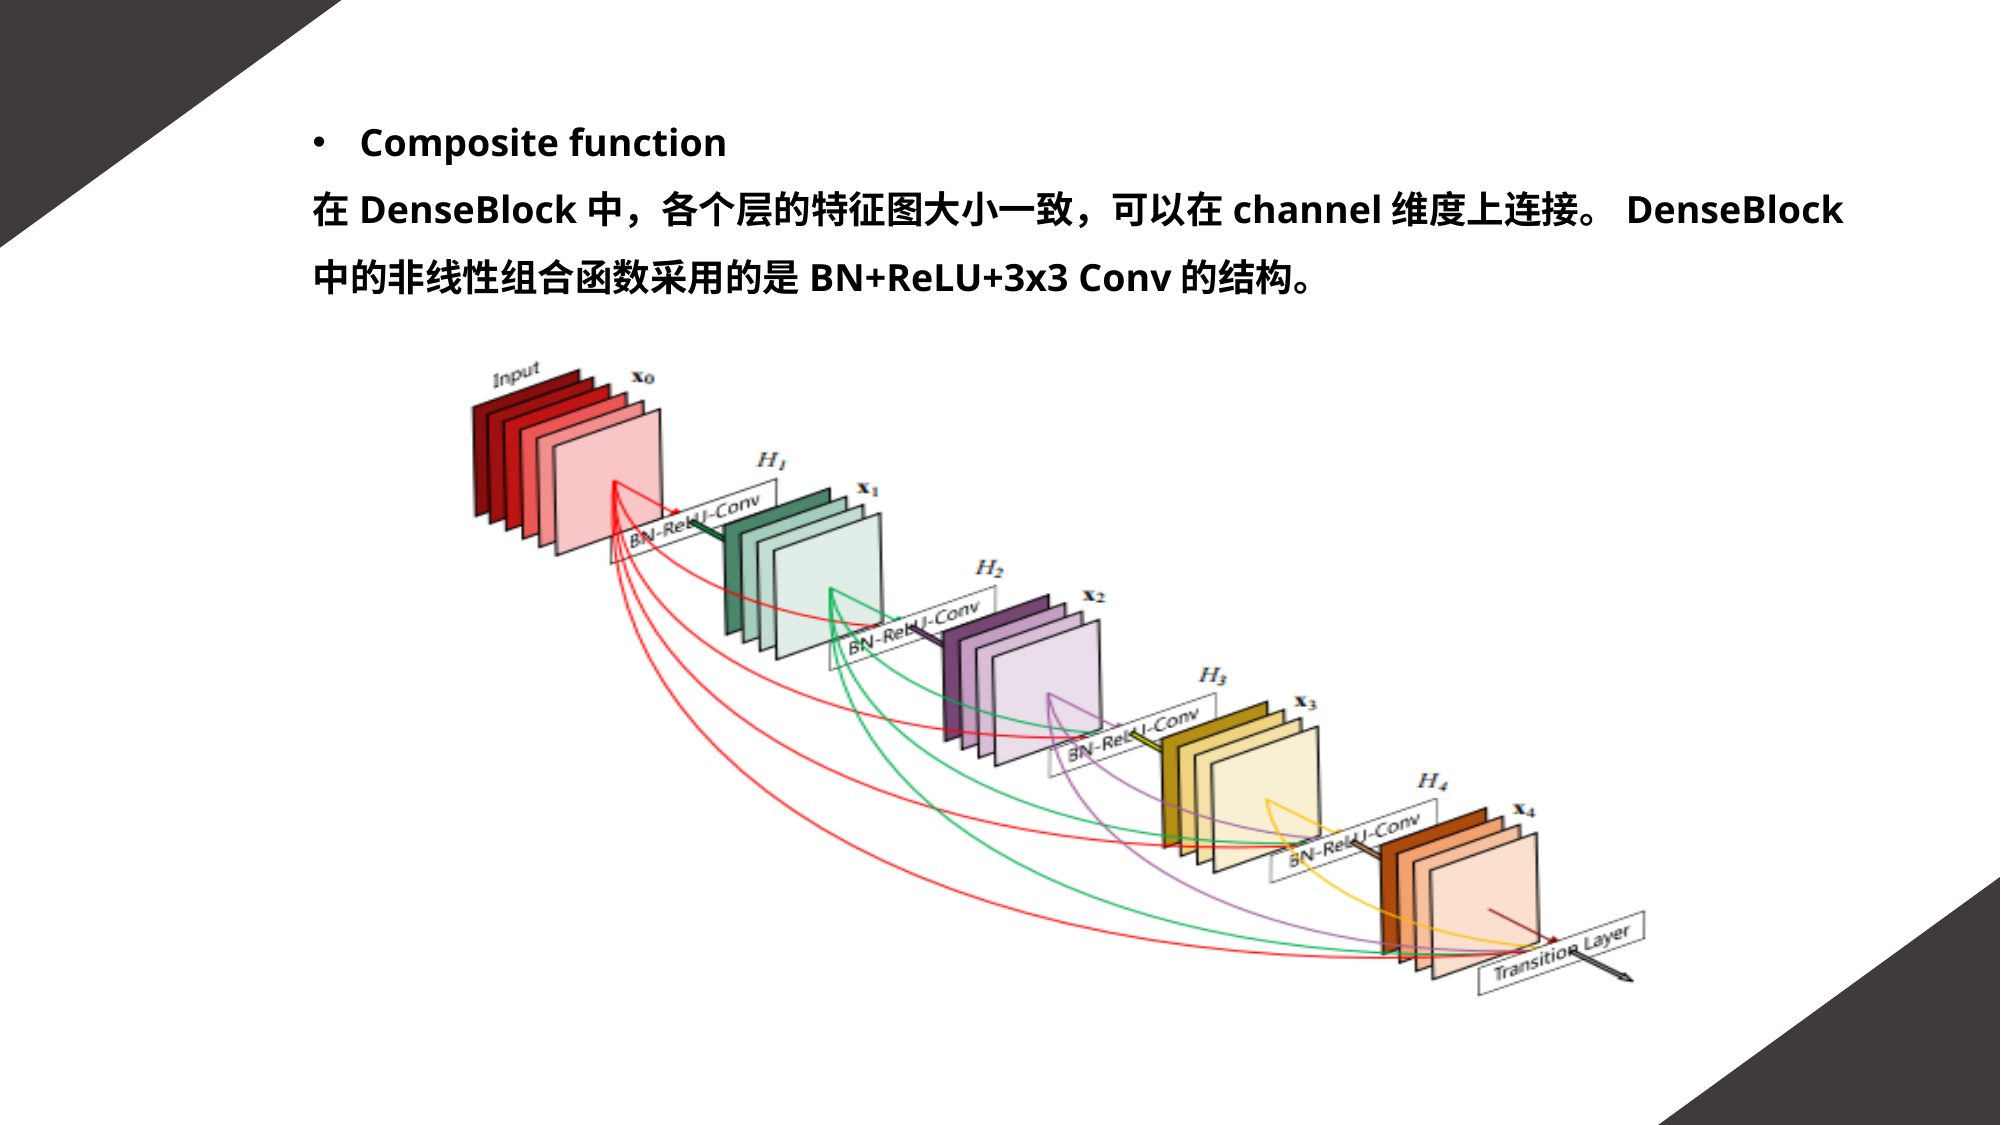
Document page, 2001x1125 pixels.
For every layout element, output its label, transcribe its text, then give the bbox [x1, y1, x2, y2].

picture [385, 326, 1683, 1019]
text_box [0, 0, 344, 250]
text_box Composite function 在DenseBlock中，各个层的特征图大小一致，可以在channel维度上连接。DenseBlock中的非线性组合函数采用的是BN+ReLU+3x3 Conv的结构。 [297, 88, 1889, 306]
text_box [1656, 875, 2000, 1125]
